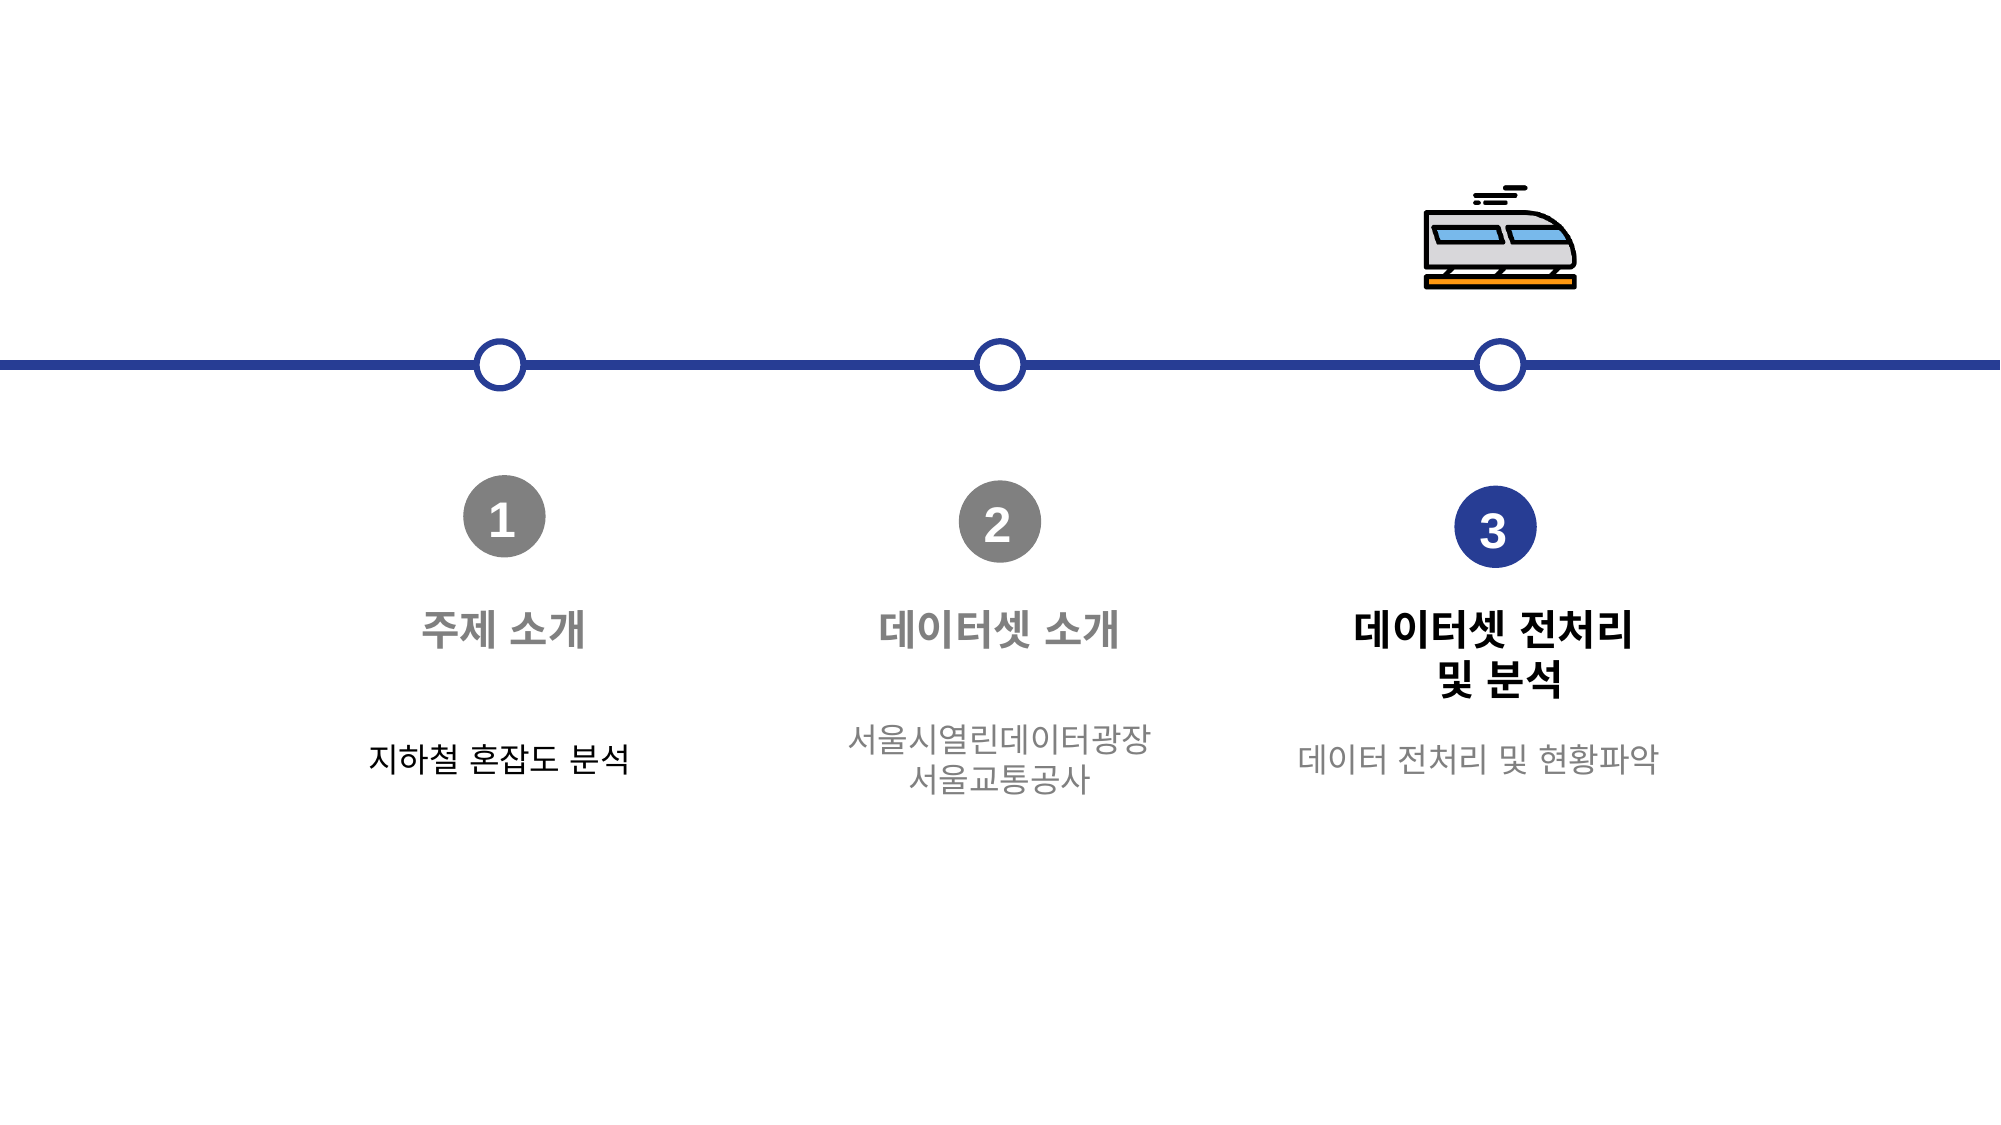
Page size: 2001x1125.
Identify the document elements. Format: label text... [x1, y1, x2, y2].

text_box 지하철 혼잡도 분석 [334, 731, 674, 787]
text_box 서울시열린데이터광장 서울교통공사 [816, 713, 1184, 807]
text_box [0, 341, 2000, 713]
picture [1421, 158, 1579, 316]
text_box 데이터 전처리 및 현황파악 [1264, 731, 1712, 787]
